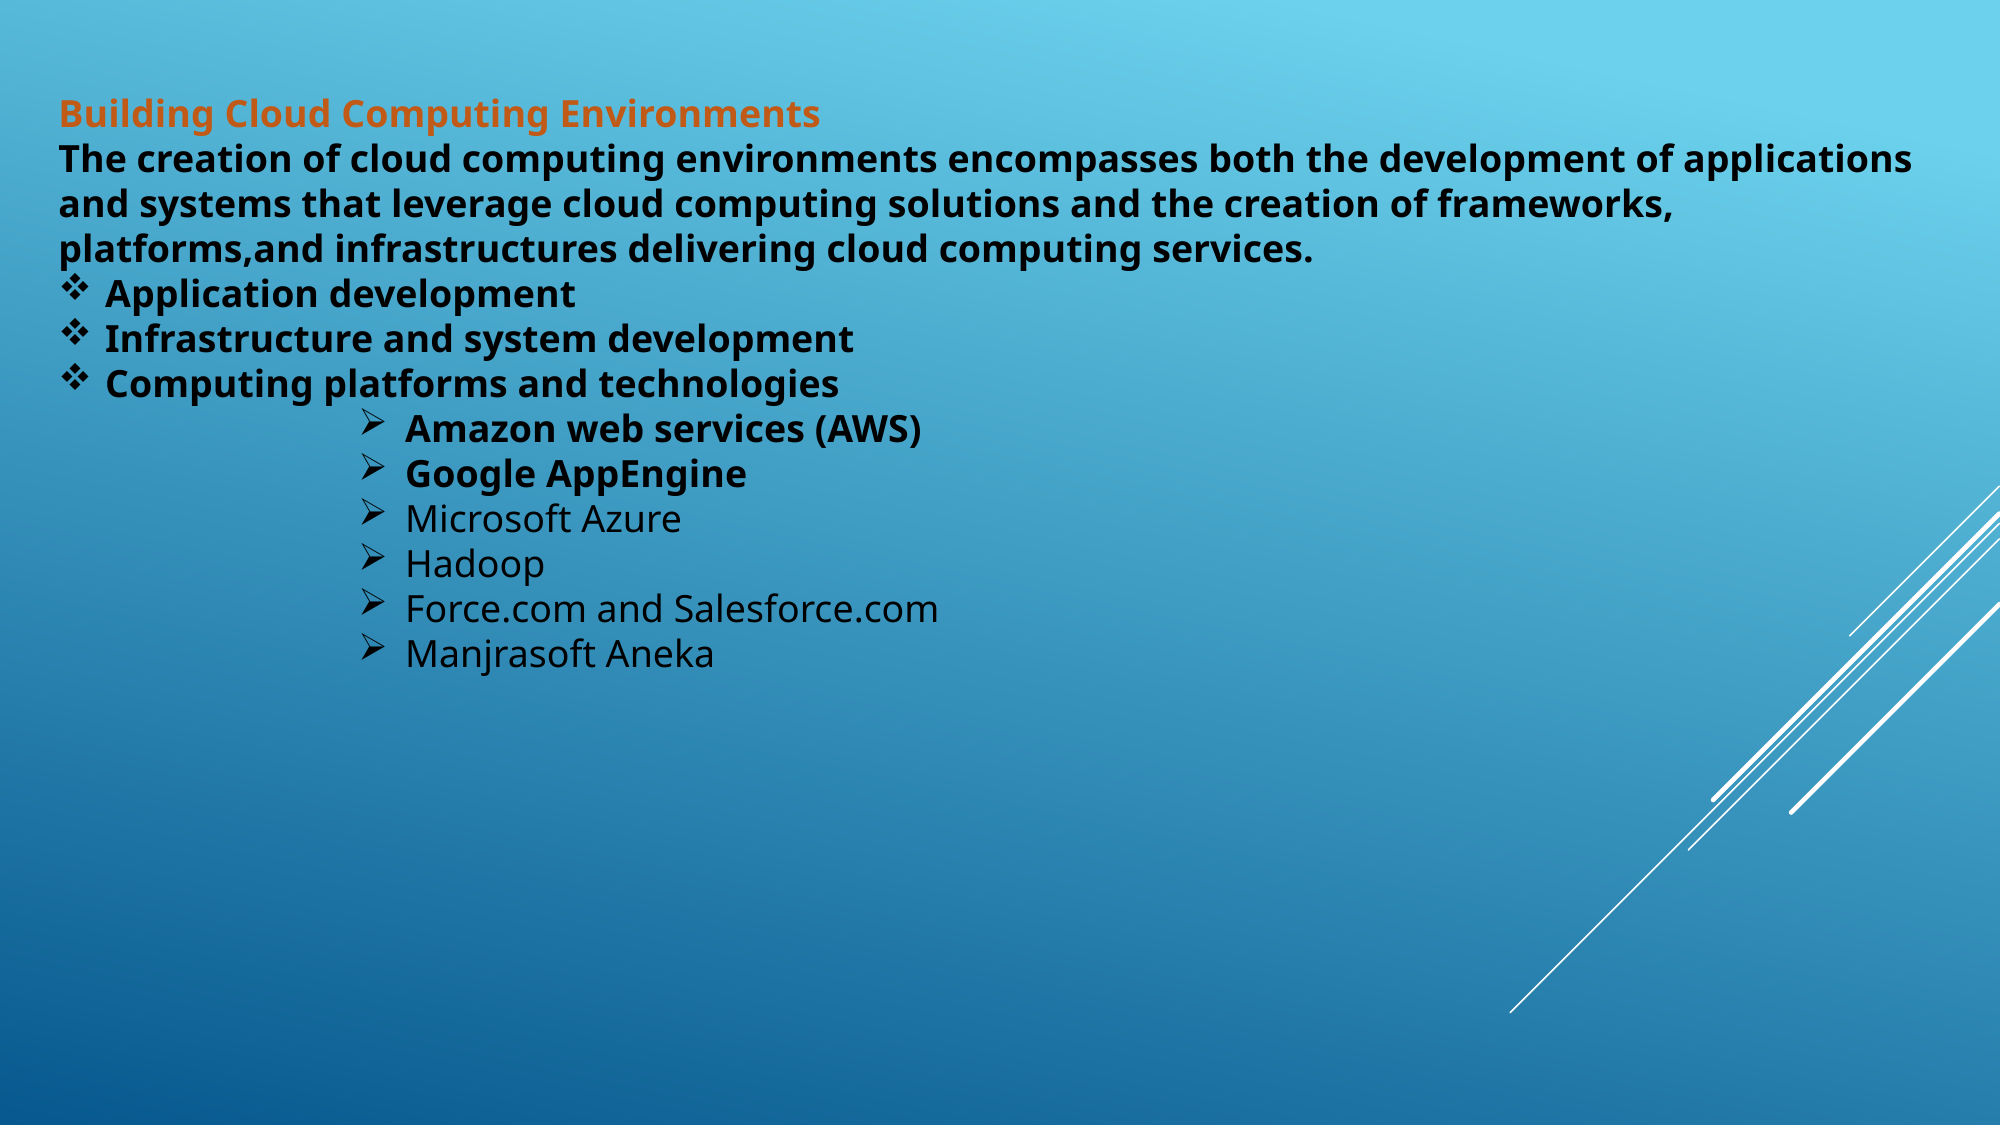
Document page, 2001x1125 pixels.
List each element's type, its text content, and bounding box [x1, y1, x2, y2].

text_box Building Cloud Computing Environments The creation of cloud computing environments encompasses both the development of applications and systems that leverage cloud computing solutions and the creation of frameworks, platforms,and infrastructures delivering cloud computing services. Application development Infrastructure and system development Computing platforms and technologies Amazon web services (AWS) Google AppEngine Microsoft Azure Hadoop Force.com and Salesforce.com Manjrasoft Aneka [43, 82, 1963, 772]
